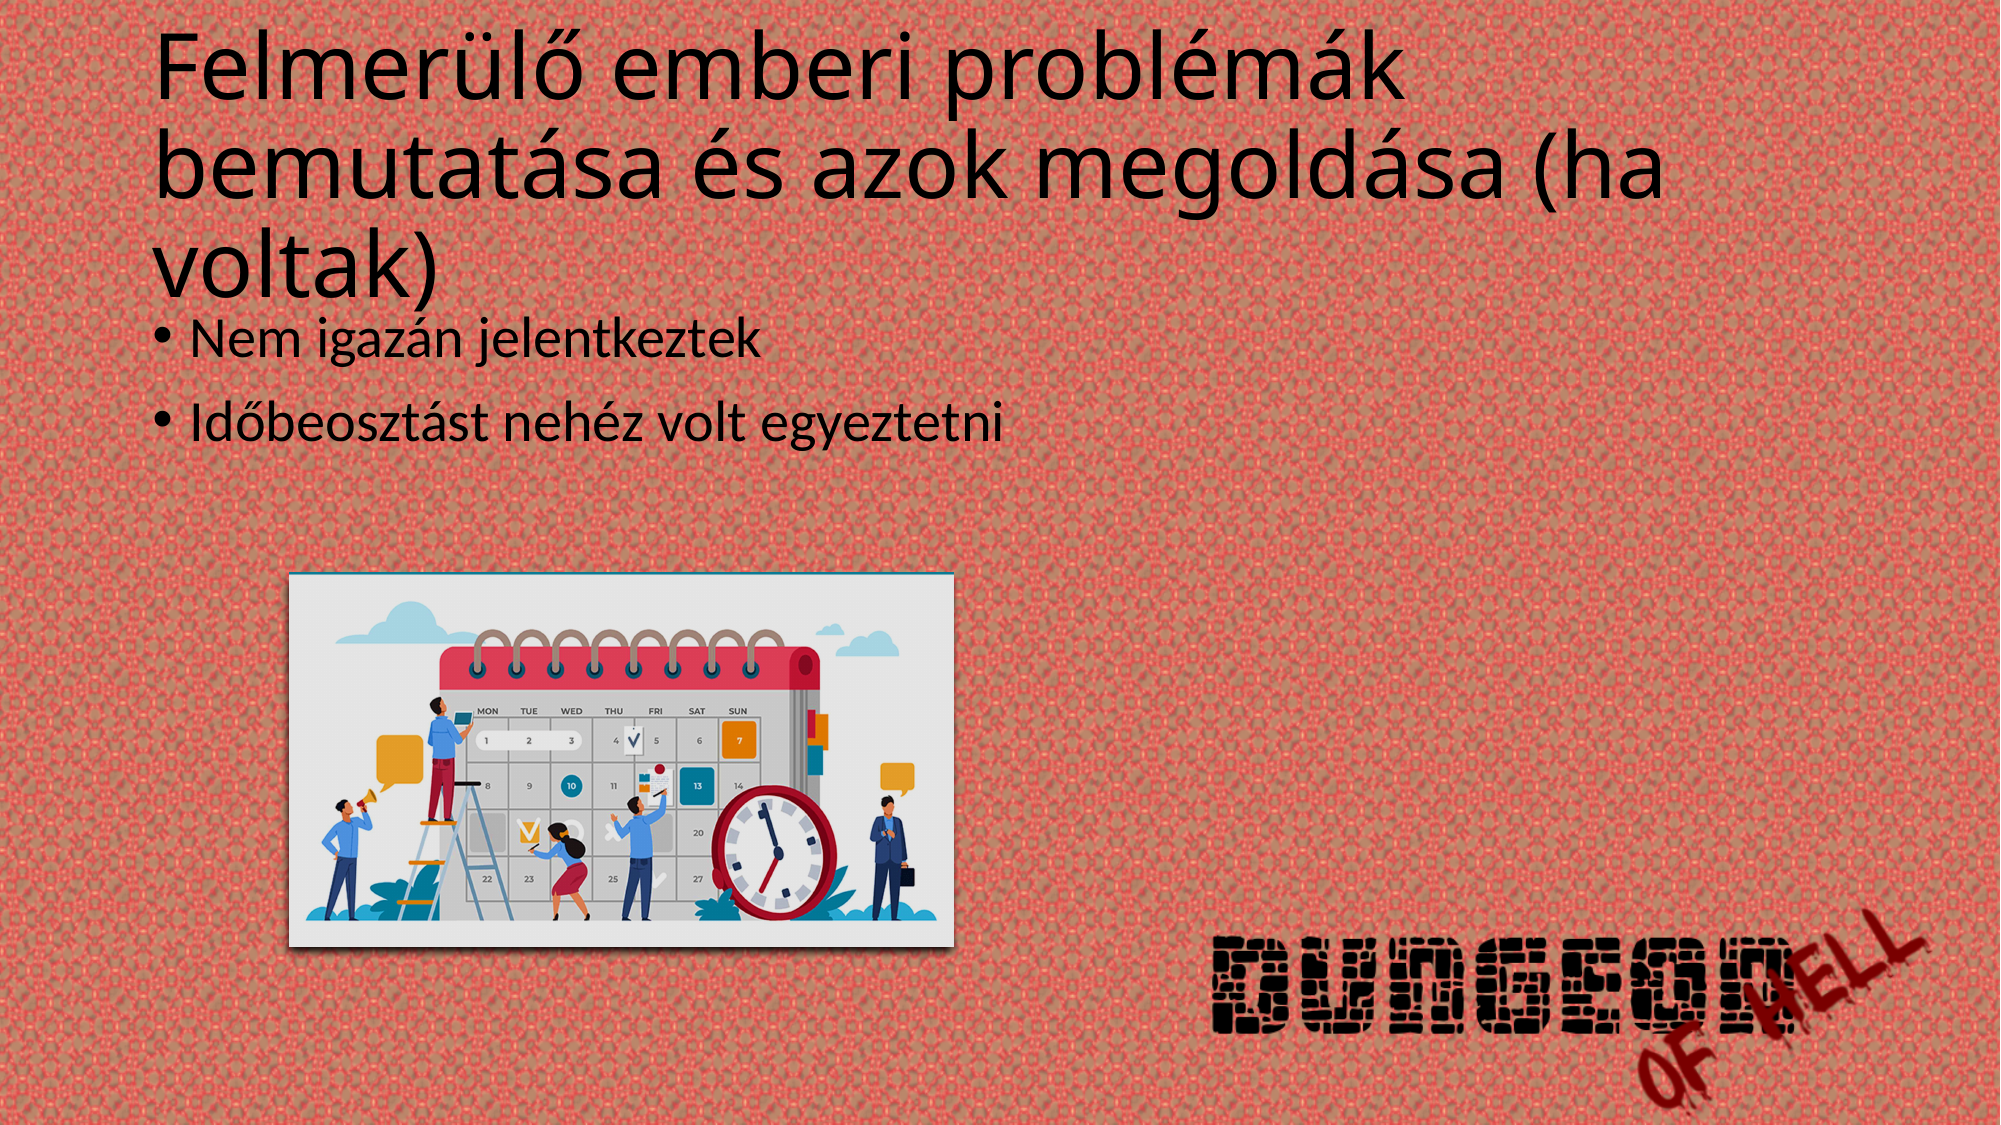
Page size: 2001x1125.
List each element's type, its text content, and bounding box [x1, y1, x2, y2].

title Felmerülő emberi problémák bemutatása és azok megoldása (ha voltak) [137, 59, 1863, 278]
list Nem igazán jelentkeztek Időbeosztást nehéz volt egyeztetni [137, 299, 1863, 1014]
picture [1162, 885, 2000, 1125]
picture [289, 575, 954, 947]
